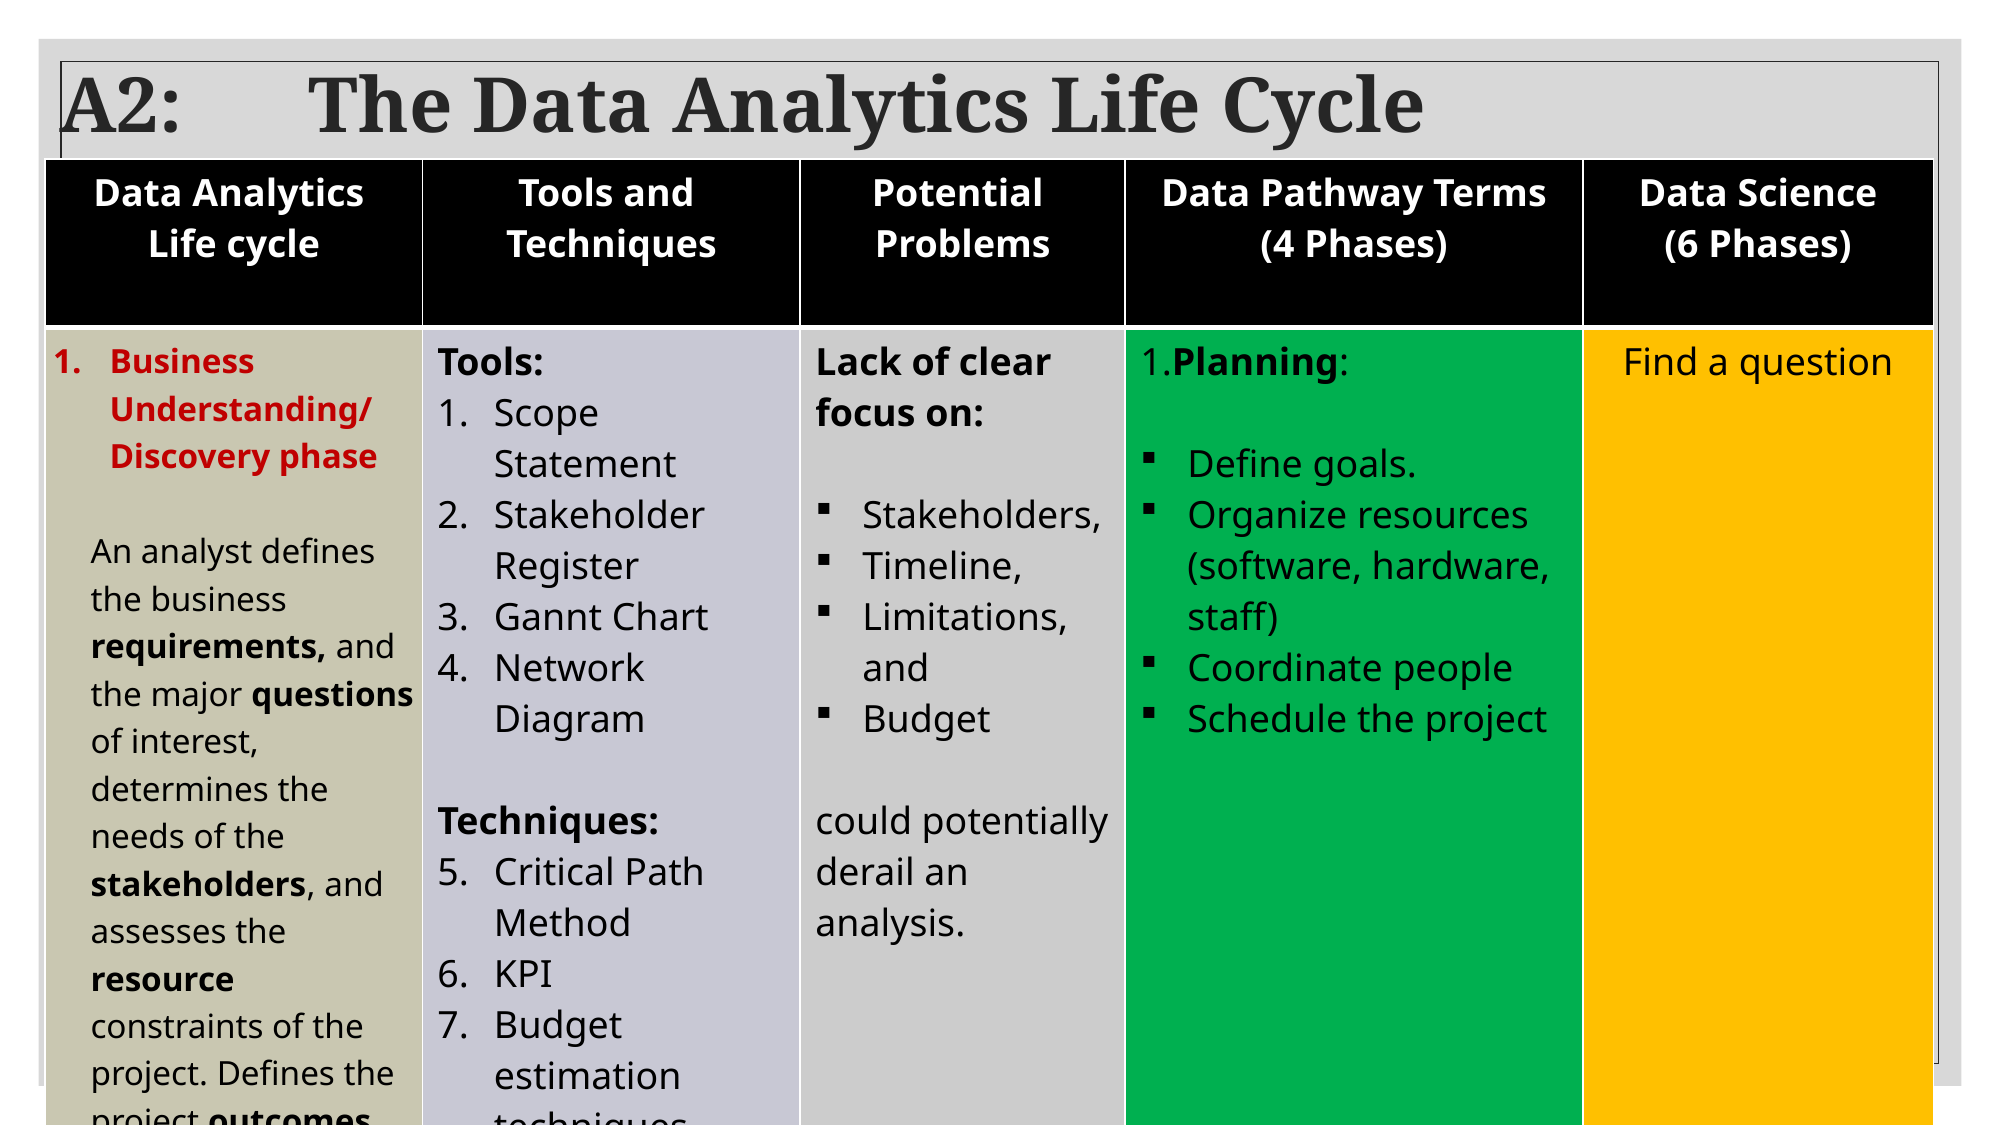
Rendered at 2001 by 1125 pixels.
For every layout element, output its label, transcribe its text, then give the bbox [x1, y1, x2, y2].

table_cell Lack of clear focus on: Stakeholders, Timeline, Limitations, and Budget could potentially derail an analysis. [801, 330, 1124, 1125]
table_header Data Analytics Life cycle [46, 160, 422, 325]
table_cell 1.Planning: Define goals. Organize resources (software, hardware, staff) Coordinate people Schedule the project [1126, 330, 1582, 1125]
table_header Potential Problems [801, 160, 1124, 325]
table_header Tools and Techniques [423, 160, 799, 325]
table_header Data Science (6 Phases) [1584, 160, 1933, 325]
title A2: The Data Analytics Life Cycle [44, 57, 1824, 158]
table_cell Tools: Scope Statement Stakeholder Register Gannt Chart Network Diagram Techniques: Critical Path Method KPI Budget estimation techniques Schedule estimation techniques. SWOT Analysis [423, 330, 799, 1125]
table_cell Find a question [1584, 330, 1933, 1125]
table_cell Business Understanding/ Discovery phase An analyst defines the business requirements, and the major questions of interest, determines the needs of the stakeholders, and assesses the resource constraints of the project. Defines the project outcomes. [46, 330, 422, 1125]
table_header Data Pathway Terms (4 Phases) [1126, 160, 1582, 325]
